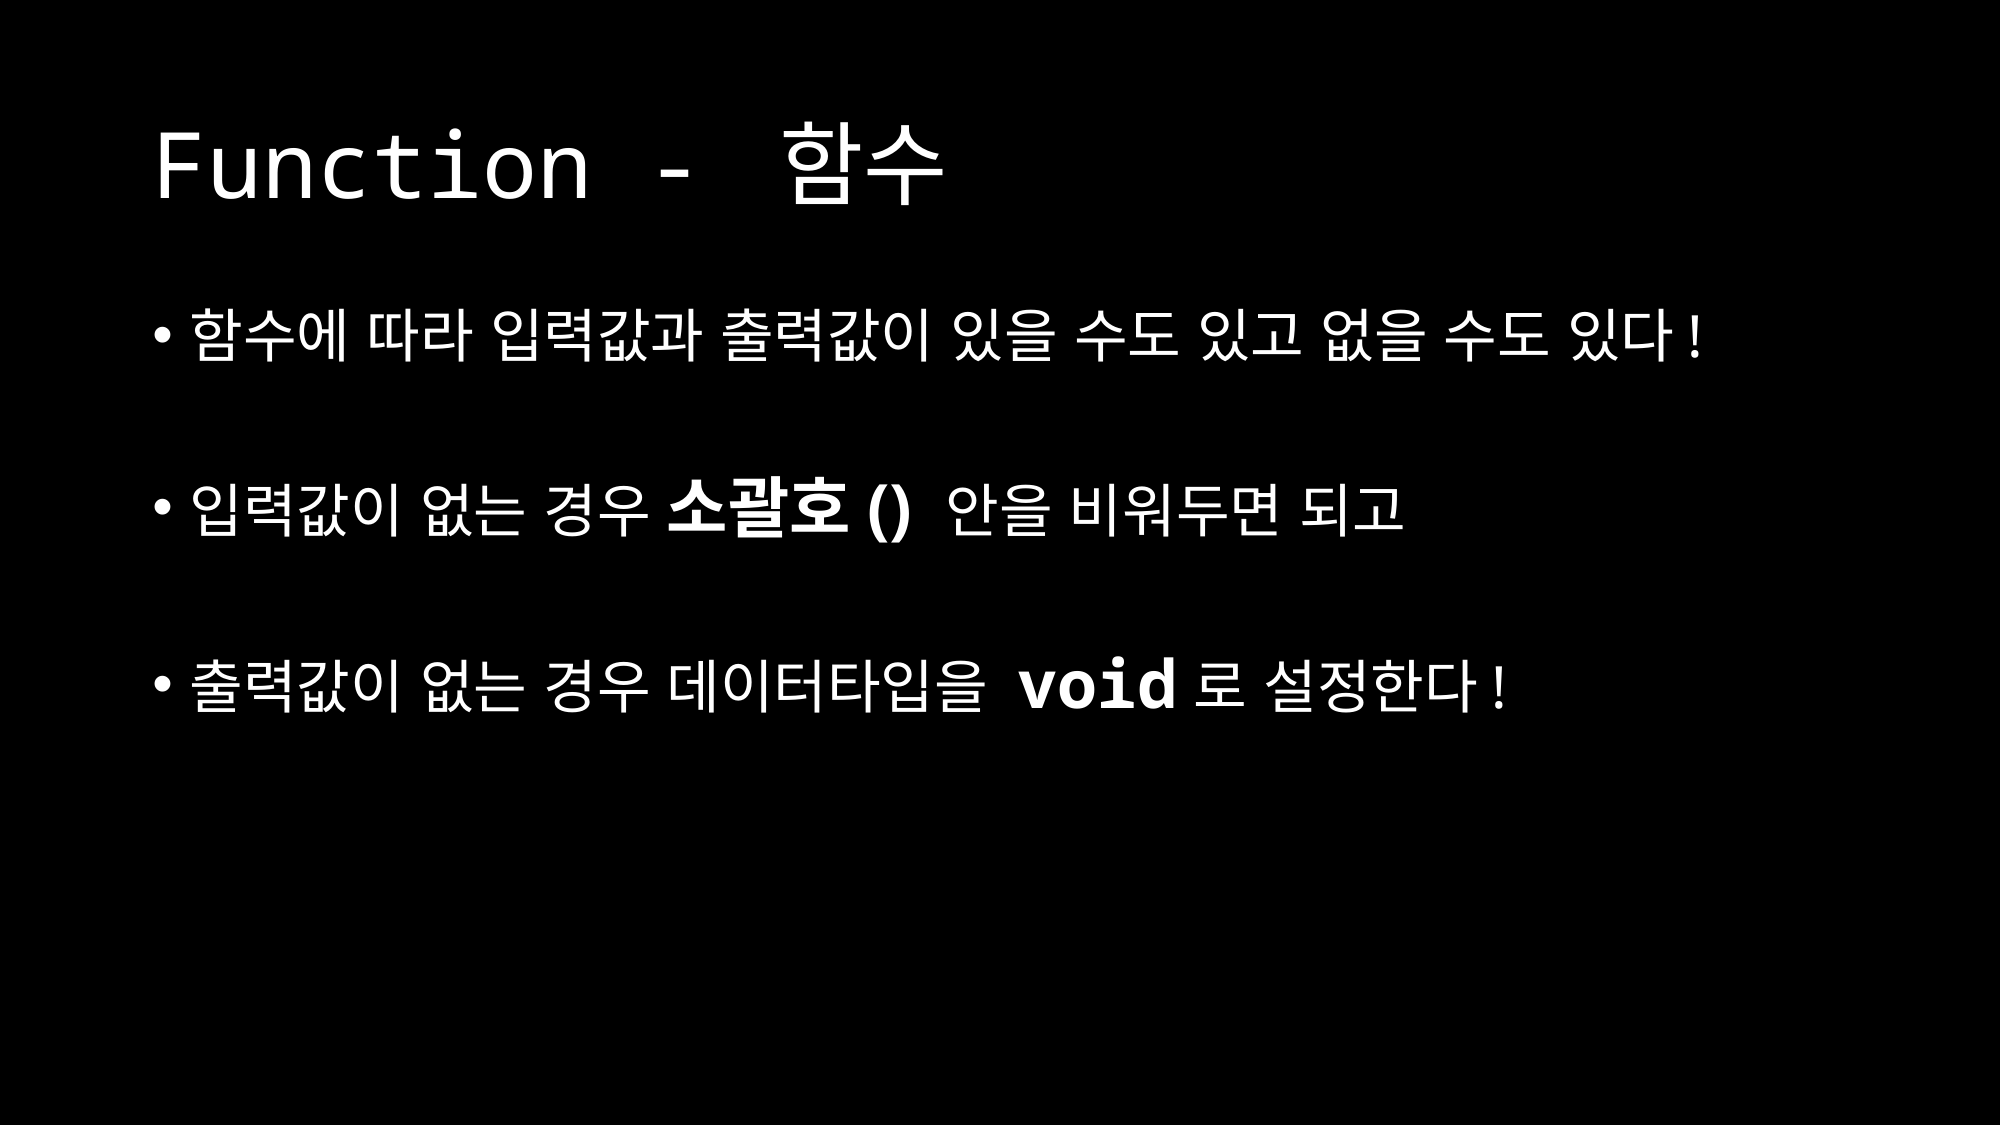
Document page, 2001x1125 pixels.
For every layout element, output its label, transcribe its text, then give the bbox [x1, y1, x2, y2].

list 함수에 따라 입력값과 출력값이 있을 수도 있고 없을 수도 있다! 입력값이 없는 경우 소괄호() 안을 비워두면 되고 출력값이 없는 경우 데이터타입을 void로 설정한다! [137, 299, 1863, 1014]
title Function - 함수 [137, 59, 1863, 278]
